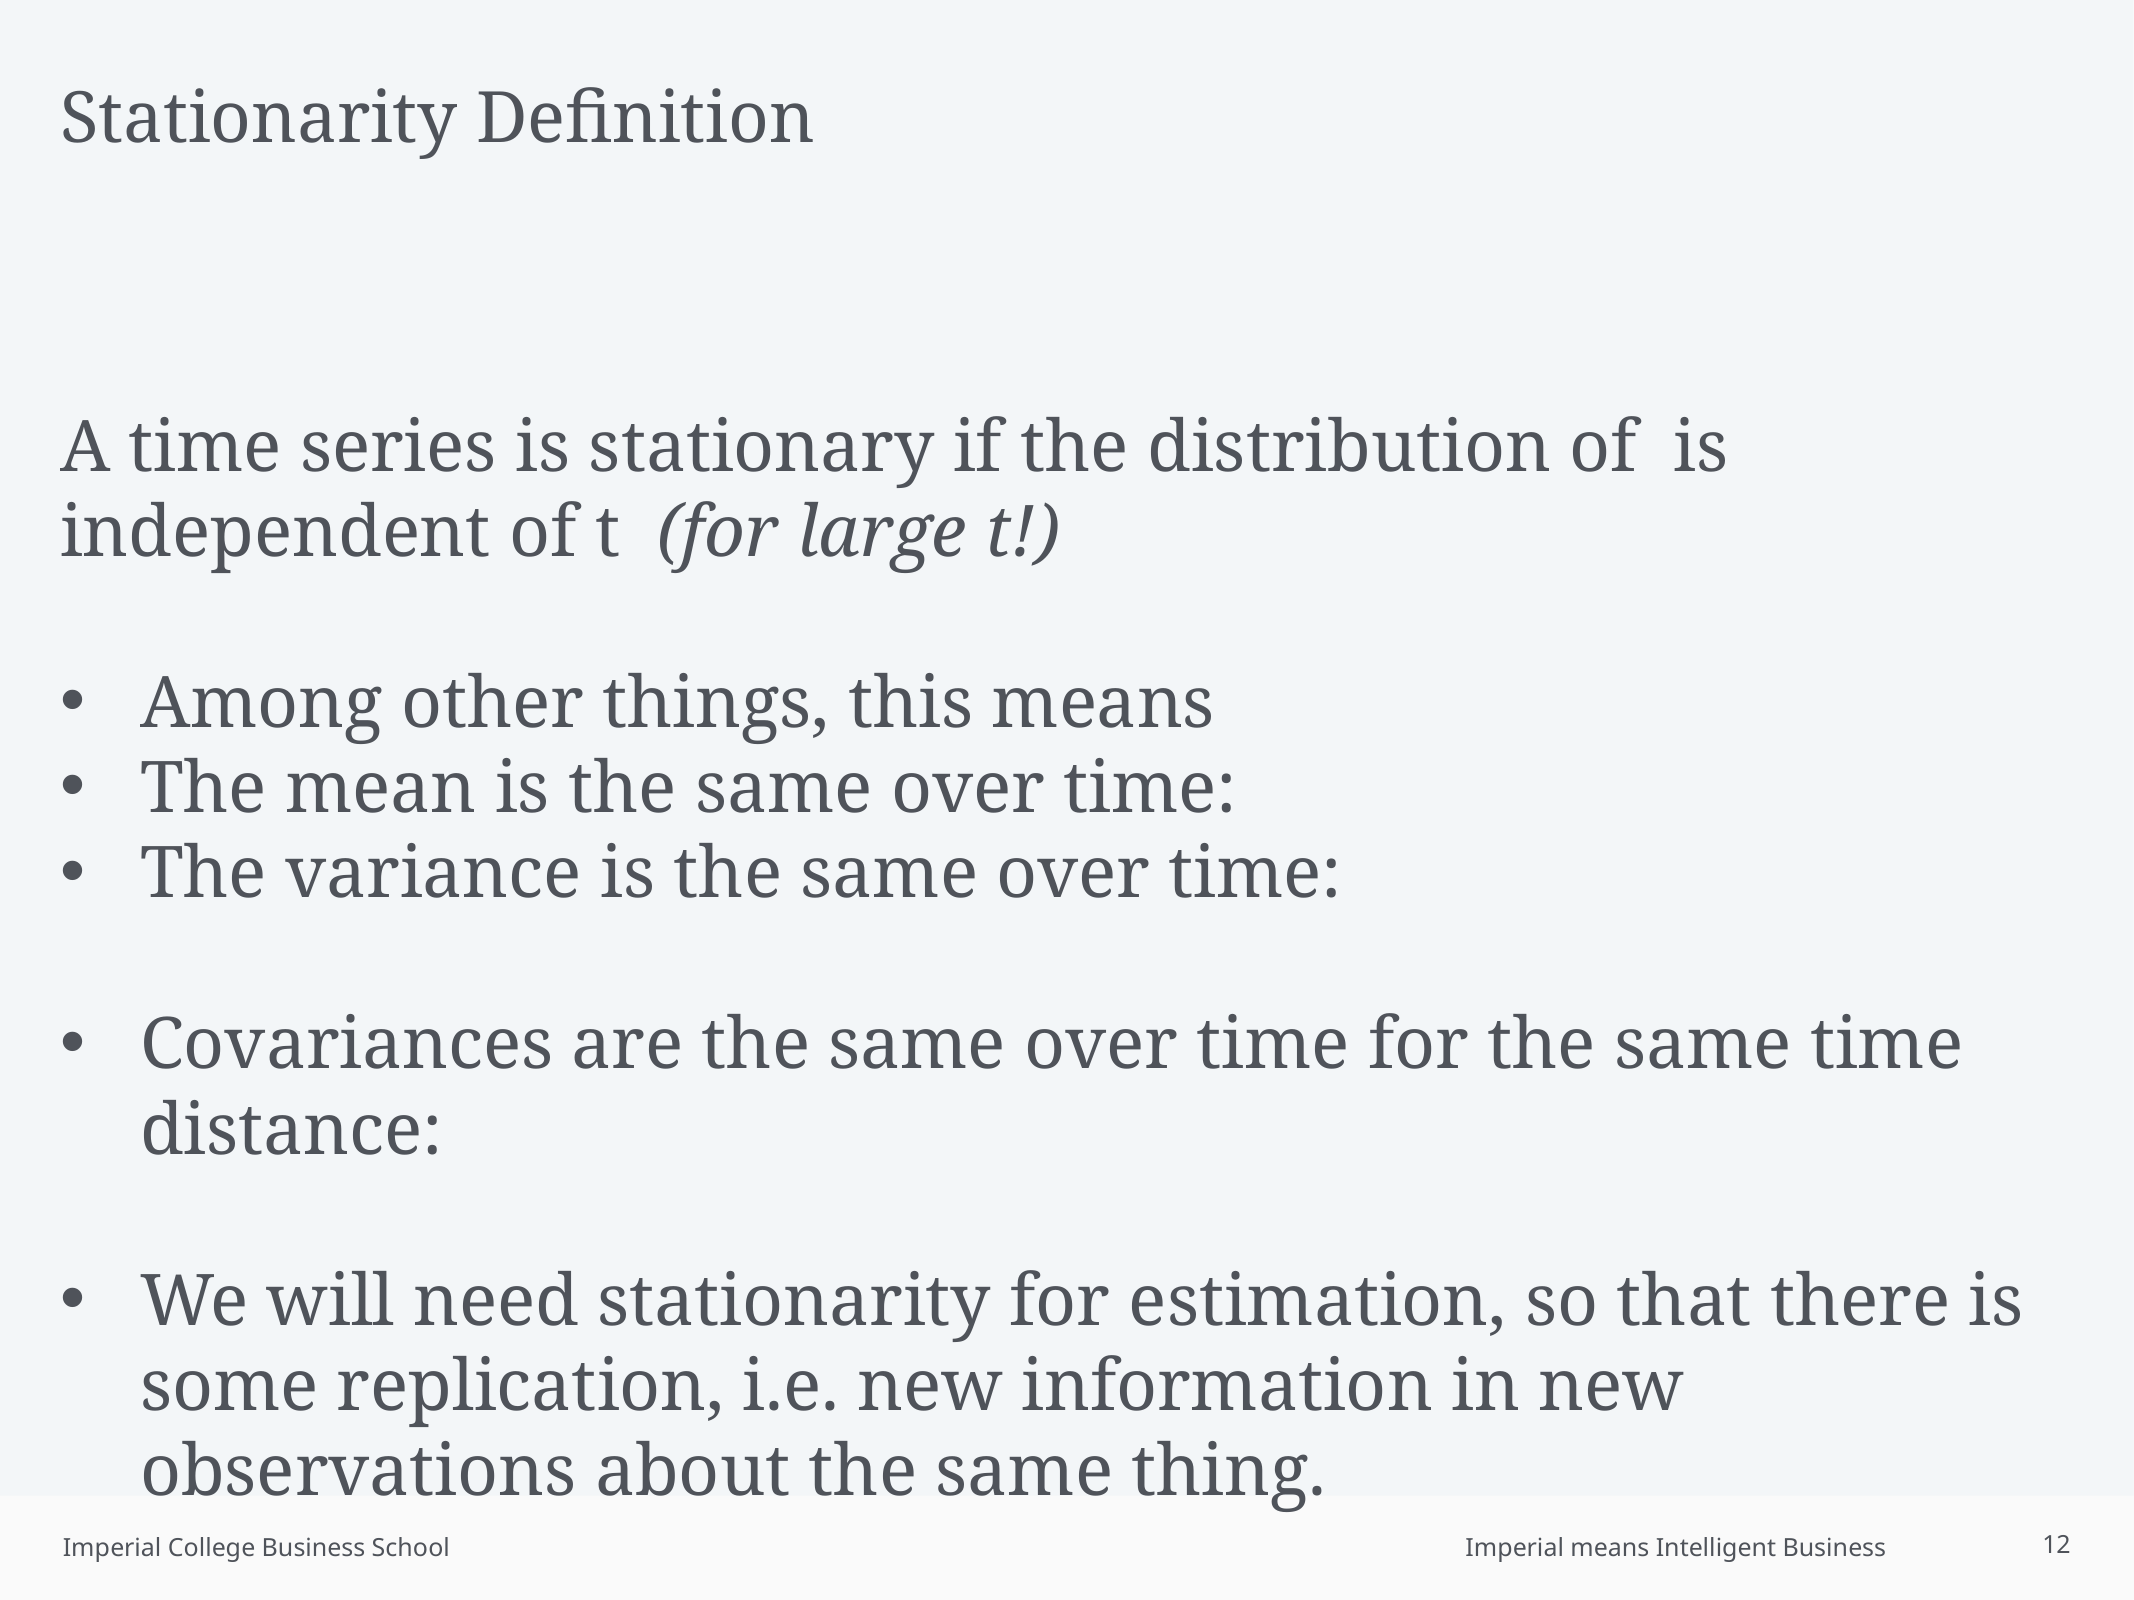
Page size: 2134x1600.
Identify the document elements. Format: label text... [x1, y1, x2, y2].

title Stationarity Definition [60, 77, 1673, 234]
